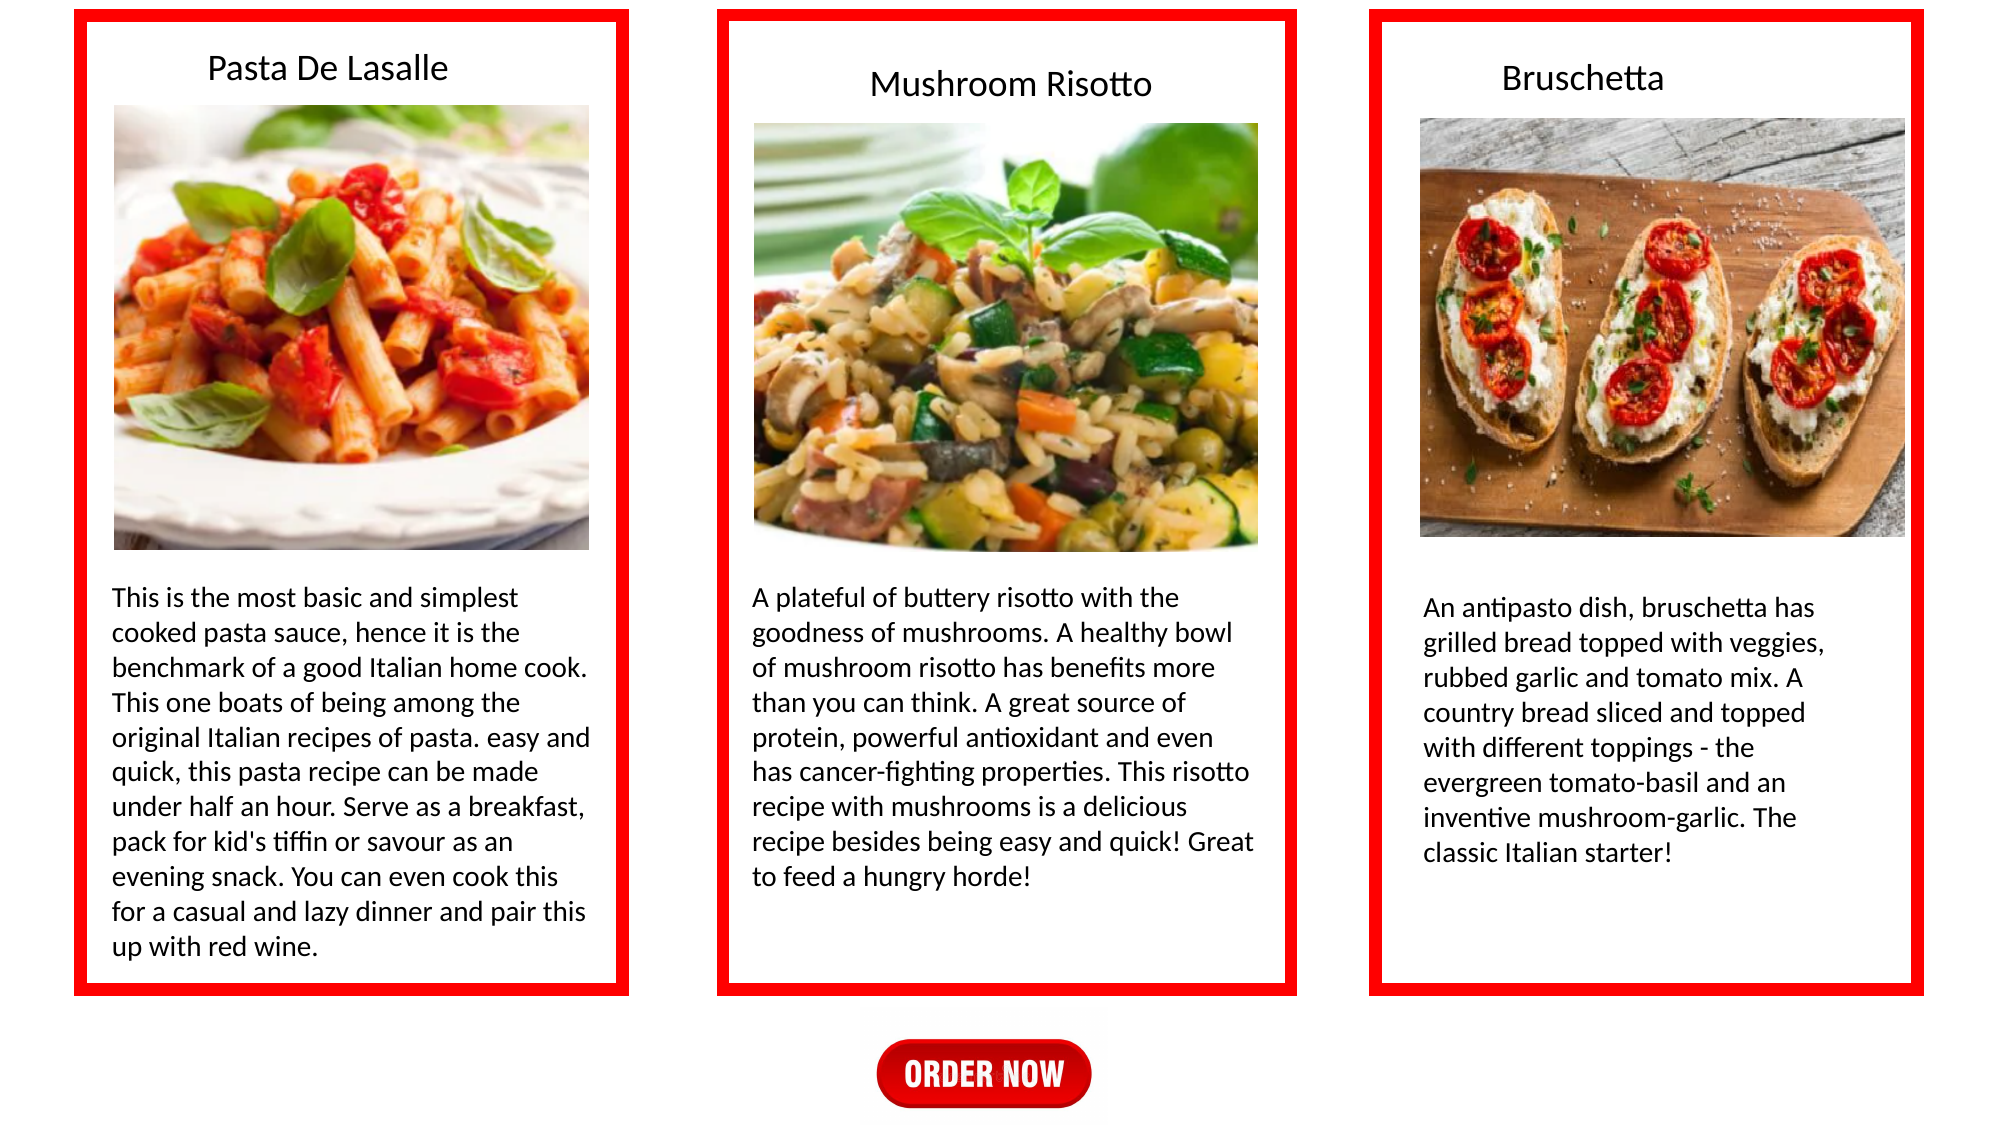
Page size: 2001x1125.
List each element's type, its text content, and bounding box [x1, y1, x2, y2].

text_box Pasta De Lasalle [192, 35, 464, 96]
text_box Bruschetta [1487, 45, 1689, 106]
text_box [722, 14, 1292, 990]
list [114, 105, 589, 550]
text_box A plateful of buttery risotto with the goodness of mushrooms. A healthy bowl of mushroom risotto has benefits more than you can think. A great source of protein, powerful antioxidant and even has cancer-fighting properties. This risotto recipe with mushrooms is a delicious recipe besides being easy and quick! Great to feed a hungry horde! [737, 570, 1276, 900]
text_box [1374, 14, 1918, 991]
text_box This is the most basic and simplest cooked pasta sauce, hence it is the benchmark of a good Italian home cook. This one boats of being among the original Italian recipes of pasta. easy and quick, this pasta recipe can be made under half an hour. Serve as a breakfast, pack for kid's tiffin or savour as an evening snack. You can even cook this for a casual and lazy dinner and pair this up with red wine. [97, 570, 607, 970]
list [860, 1007, 1108, 1125]
text_box [80, 14, 624, 990]
picture [1420, 118, 1905, 537]
text_box An antipasto dish, bruschetta has grilled bread topped with veggies, rubbed garlic and tomato mix. A country bread sliced and topped with different toppings - the evergreen tomato-basil and an inventive mushroom-garlic. The classic Italian starter! [1408, 581, 1879, 876]
picture [754, 123, 1258, 552]
text_box Mushroom Risotto [854, 51, 1168, 112]
